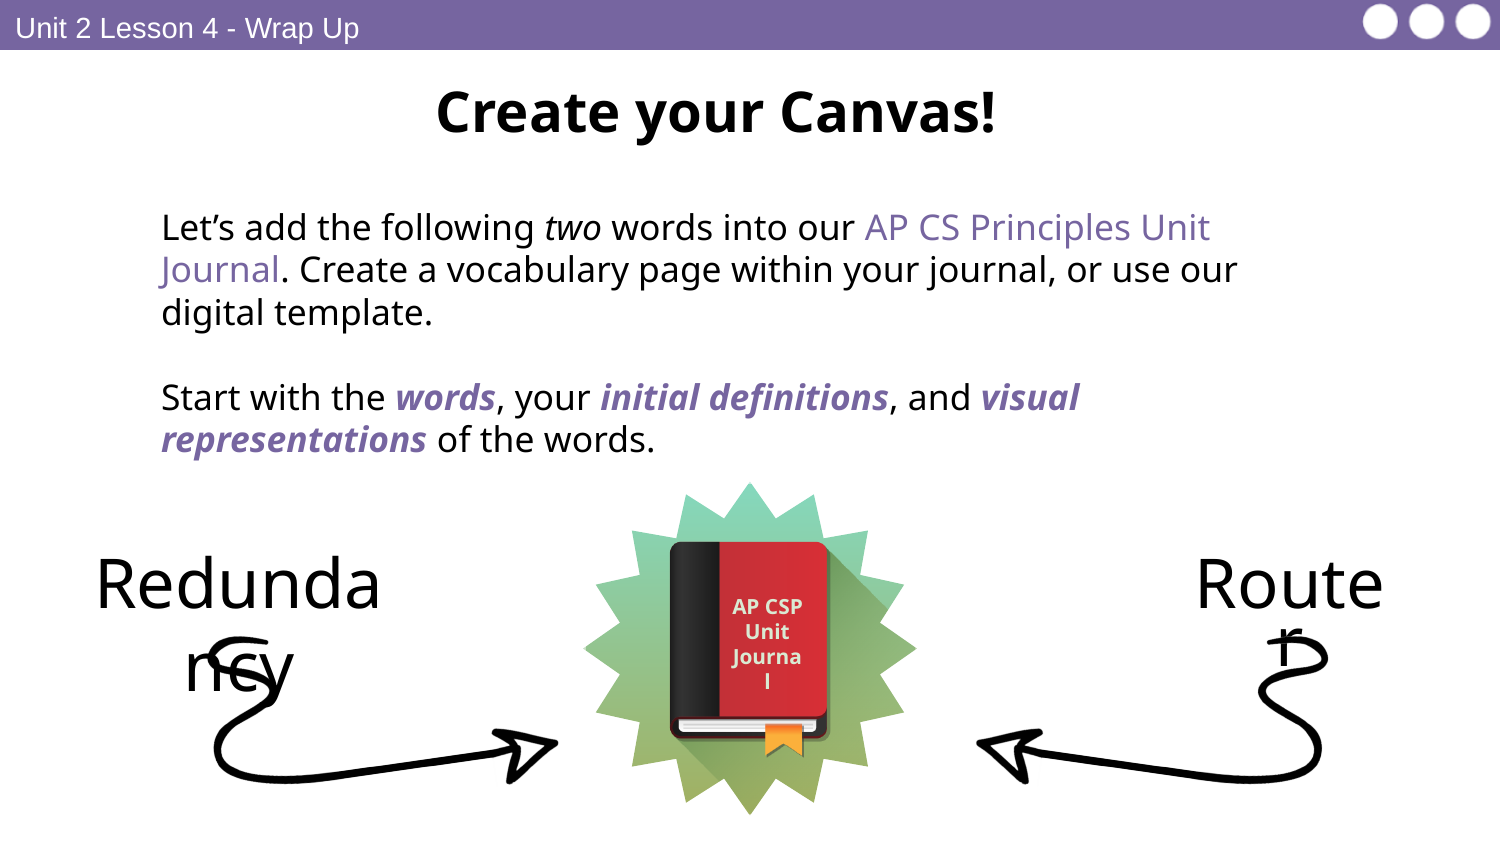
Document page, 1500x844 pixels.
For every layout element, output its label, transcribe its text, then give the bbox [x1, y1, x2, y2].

picture [949, 578, 1373, 830]
text_box Redundancy [75, 525, 403, 721]
text_box Create your Canvas! [420, 60, 1069, 159]
text_box Router [1167, 547, 1413, 693]
picture [0, 0, 1500, 50]
picture [172, 481, 918, 829]
text_box Let’s add the following two words into our AP CS Principles Unit Journal. Create a vocabulary page within your journal, or use our digital template. Start with the words, your initial definitions, and visual representations of the words. [146, 189, 1354, 475]
